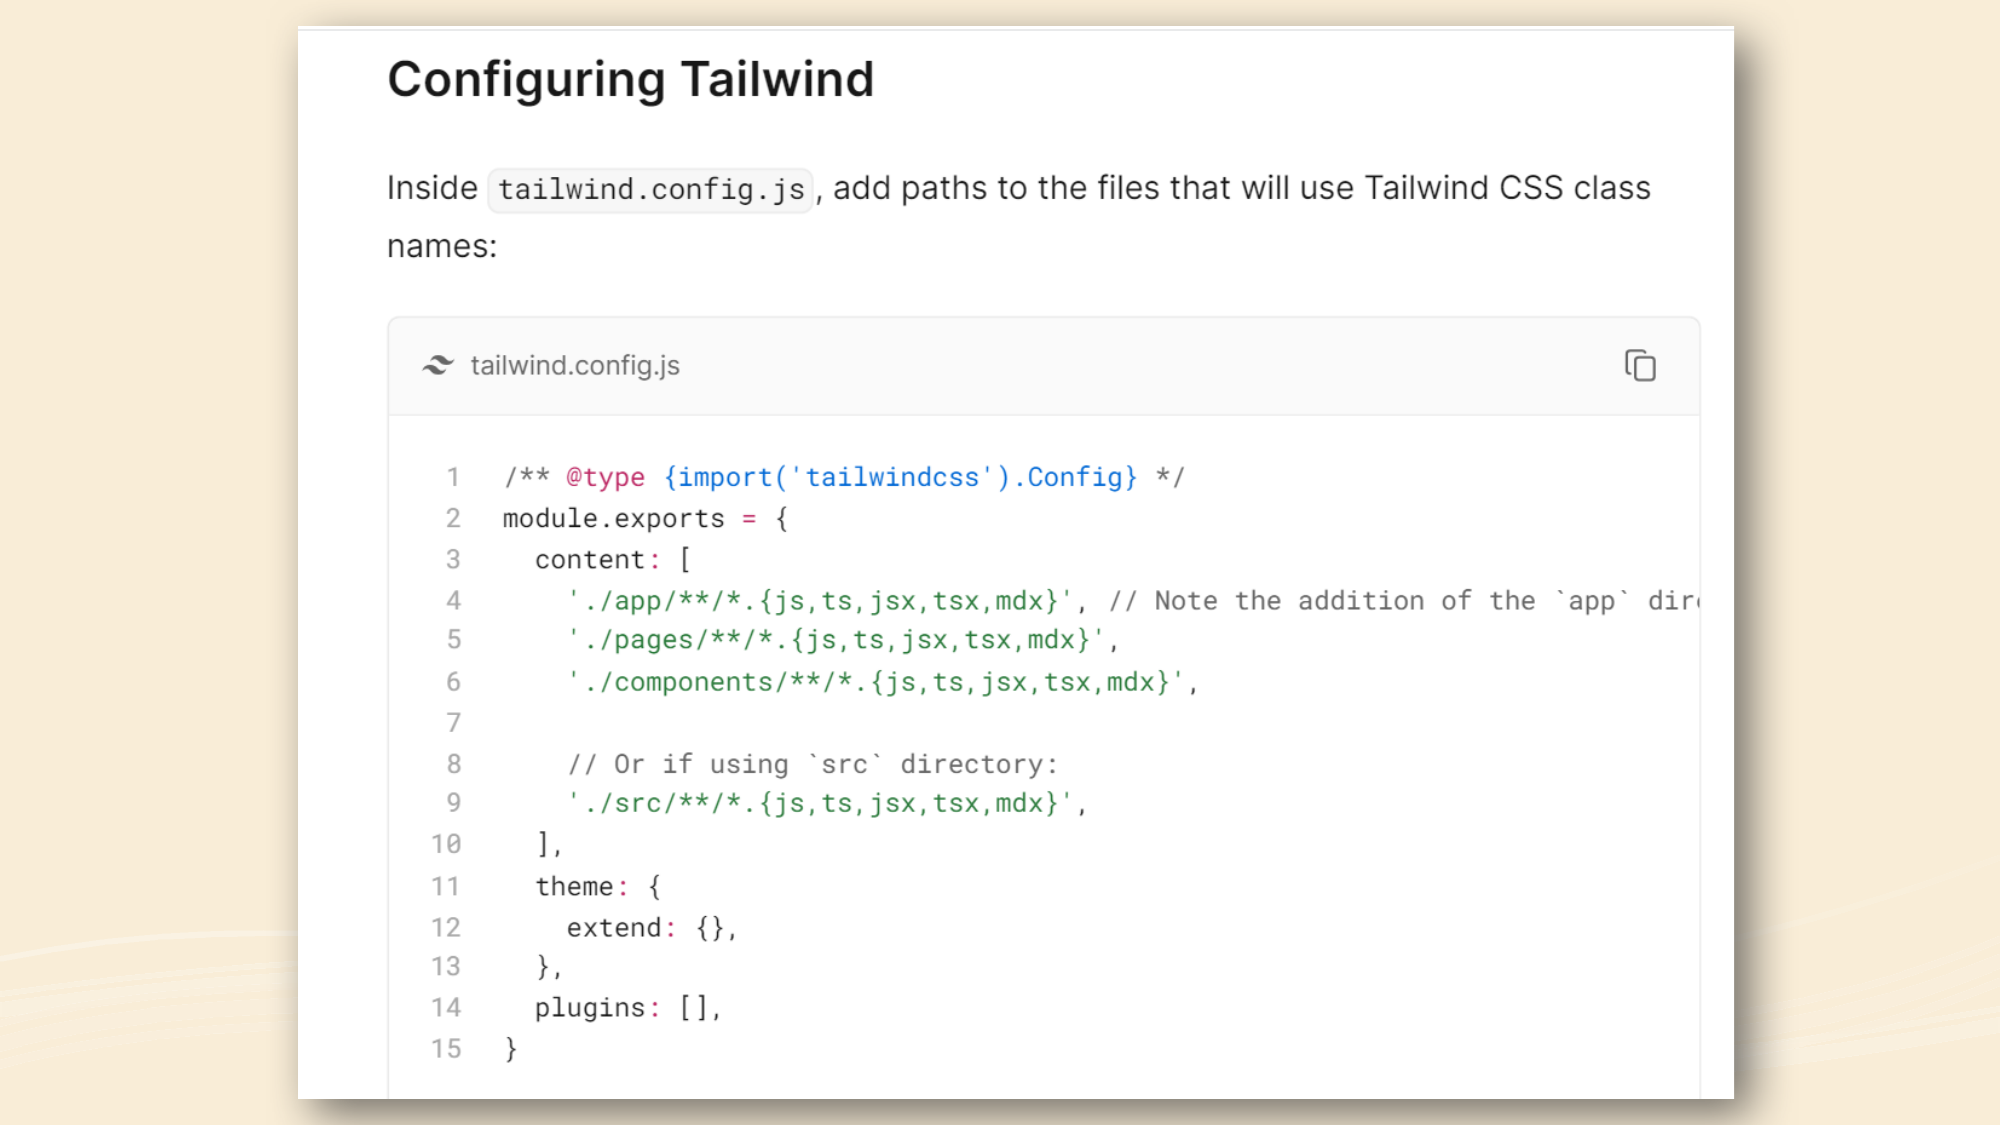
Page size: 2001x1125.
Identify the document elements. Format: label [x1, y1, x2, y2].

picture [298, 26, 1735, 1099]
